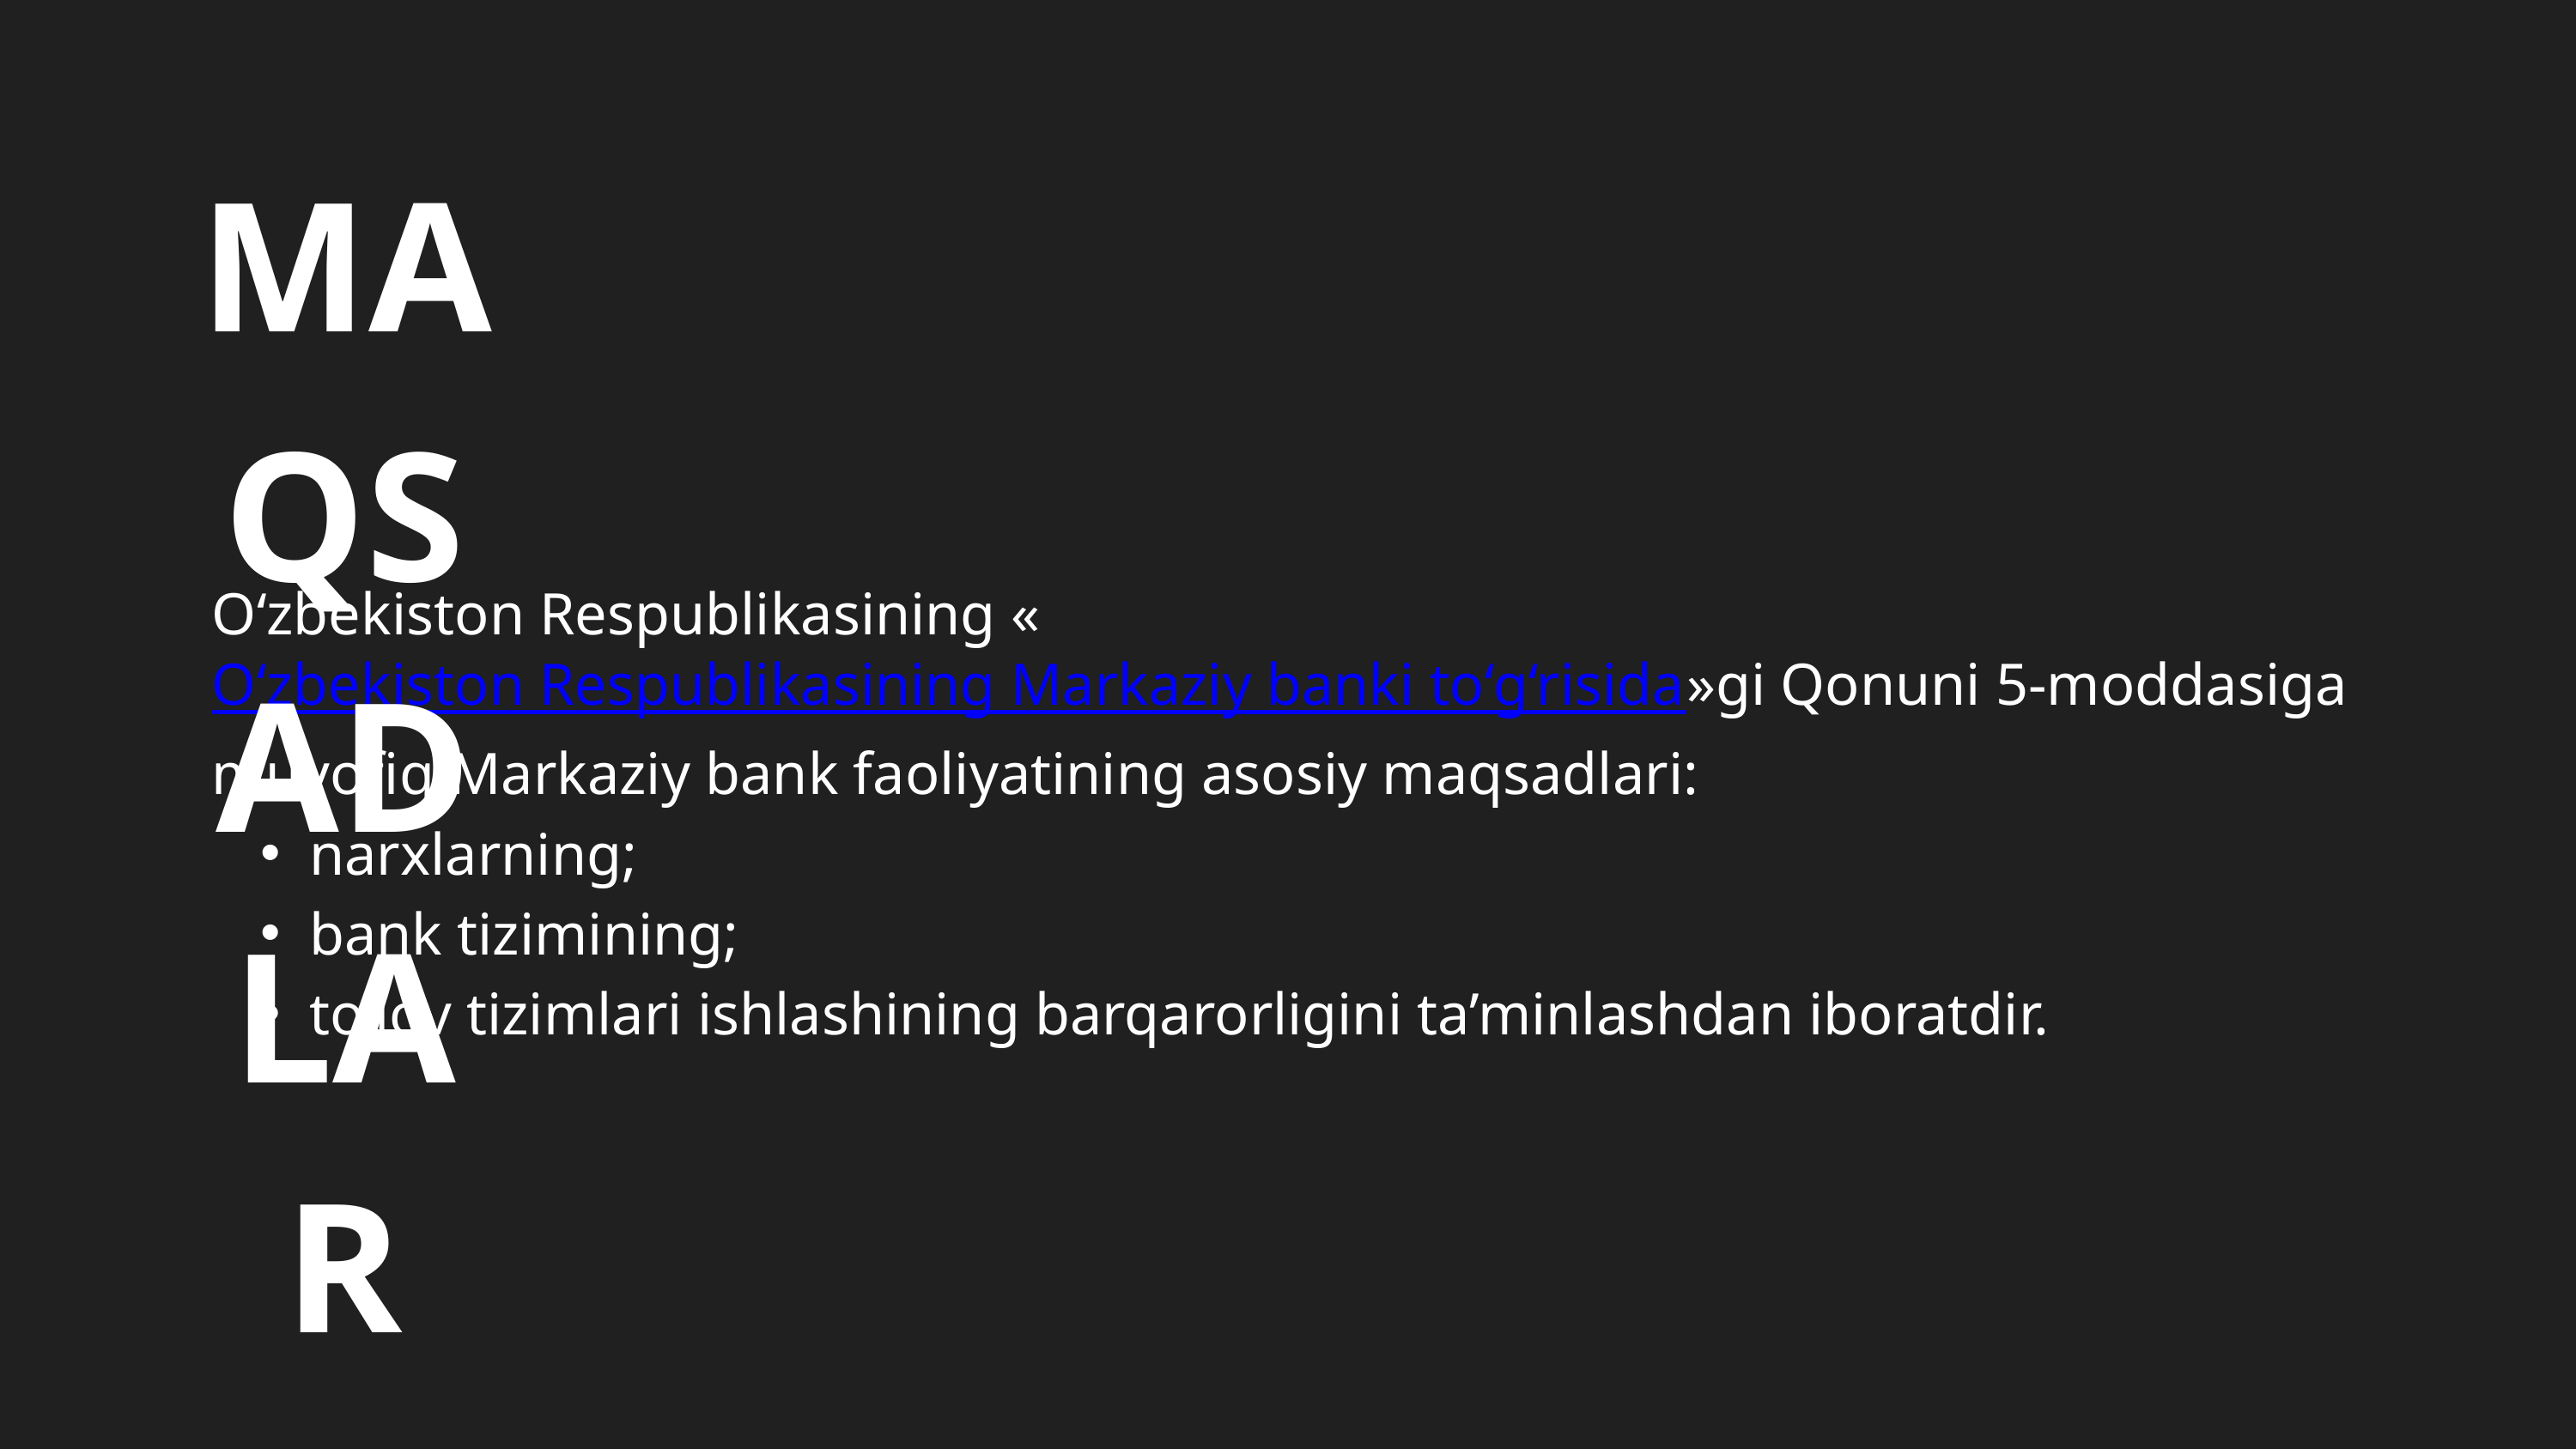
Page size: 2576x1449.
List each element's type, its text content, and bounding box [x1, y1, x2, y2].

text_box MAQSADLAR [183, 116, 506, 1369]
text_box O‘zbekiston Respublikasining «O‘zbekiston Respublikasining Markaziy banki to‘g‘risida»gi Qonuni 5-moddasiga muvofiq Markaziy bank faoliyatining asosiy maqsadlari: narxlarning; bank tizimining; to‘lov tizimlari ishlashining barqarorligini ta’minlashdan iboratdir. [506, 485, 2458, 1127]
